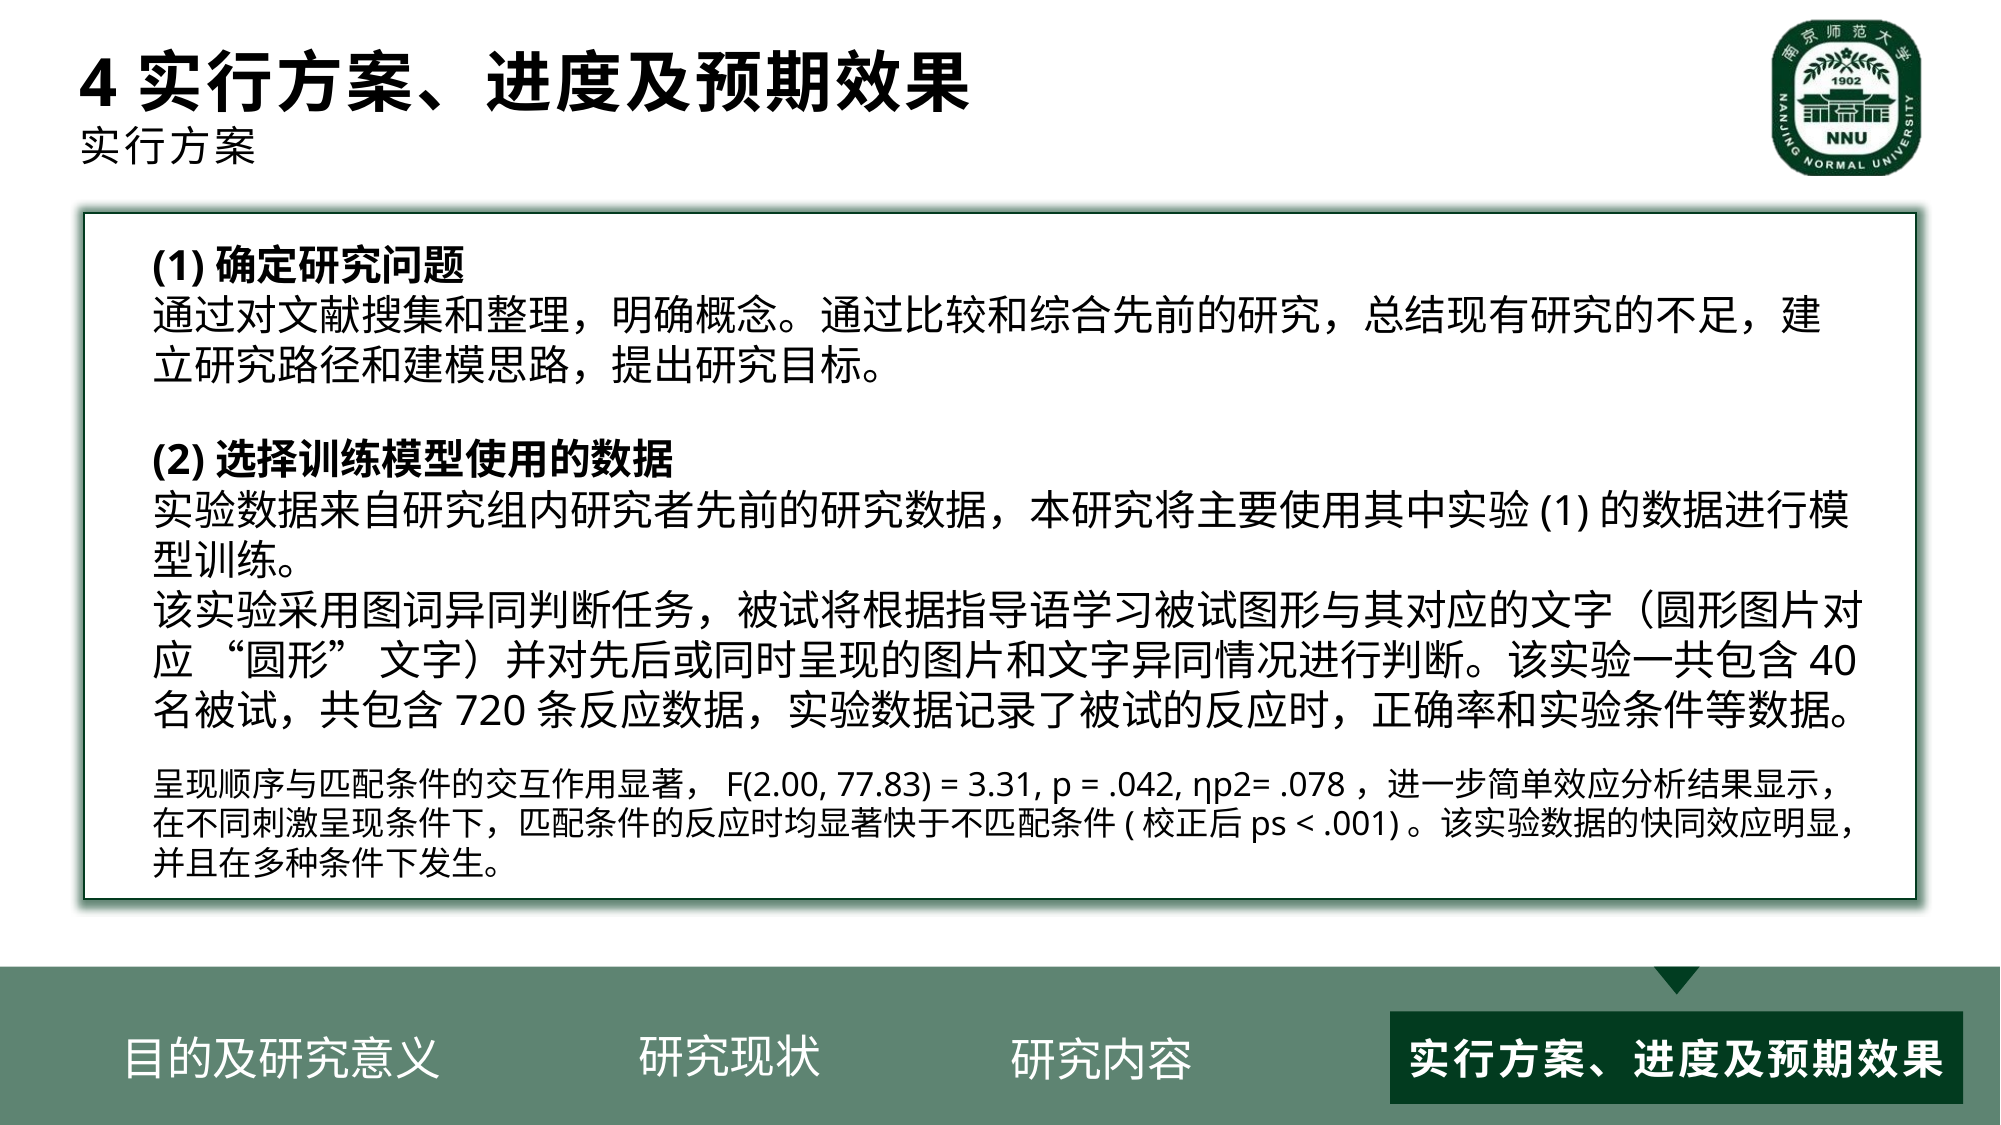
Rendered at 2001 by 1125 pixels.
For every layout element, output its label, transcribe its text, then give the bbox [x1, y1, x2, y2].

text_box 研究内容 [905, 1010, 1299, 1105]
text_box 目的及研究意义 [106, 1022, 457, 1092]
text_box [83, 212, 1917, 900]
text_box (1)确定研究问题 通过对文献搜集和整理，明确概念。通过比较和综合先前的研究，总结现有研究的不足，建立研究路径和建模思路，提出研究目标。 [137, 231, 1874, 397]
text_box 研究现状 [623, 1020, 978, 1090]
text_box 呈现顺序与匹配条件的交互作用显著，F(2.00, 77.83) = 3.31, p = .042, ηp2= .078，进一步简单效应分析结果显示，在不同刺激呈现条件下，匹配条件的反应时均显著快于不匹配条件(校正后ps < .001)。该实验数据的快同效应明显，并且在多种条件下发生。 [137, 755, 1894, 890]
picture [1724, 14, 1970, 182]
text_box 实行方案、进度及预期效果 [1389, 1010, 1964, 1105]
text_box [1651, 965, 1702, 997]
text_box 4实行方案、进度及预期效果 实行方案 [64, 32, 1137, 177]
text_box [0, 966, 2000, 1125]
text_box (2)选择训练模型使用的数据 实验数据来自研究组内研究者先前的研究数据，本研究将主要使用其中实验(1)的数据进行模型训练。 该实验采用图词异同判断任务，被试将根据指导语学习被试图形与其对应的文字（圆形图片对应 “圆形” 文字）并对先后或同时呈现的图片和文字异同情况进行判断。该实验一共包含40名被试，共包含720条反应数据，实验数据记录了被试的反应时，正确率和实验条件等数据。 [137, 426, 1894, 741]
